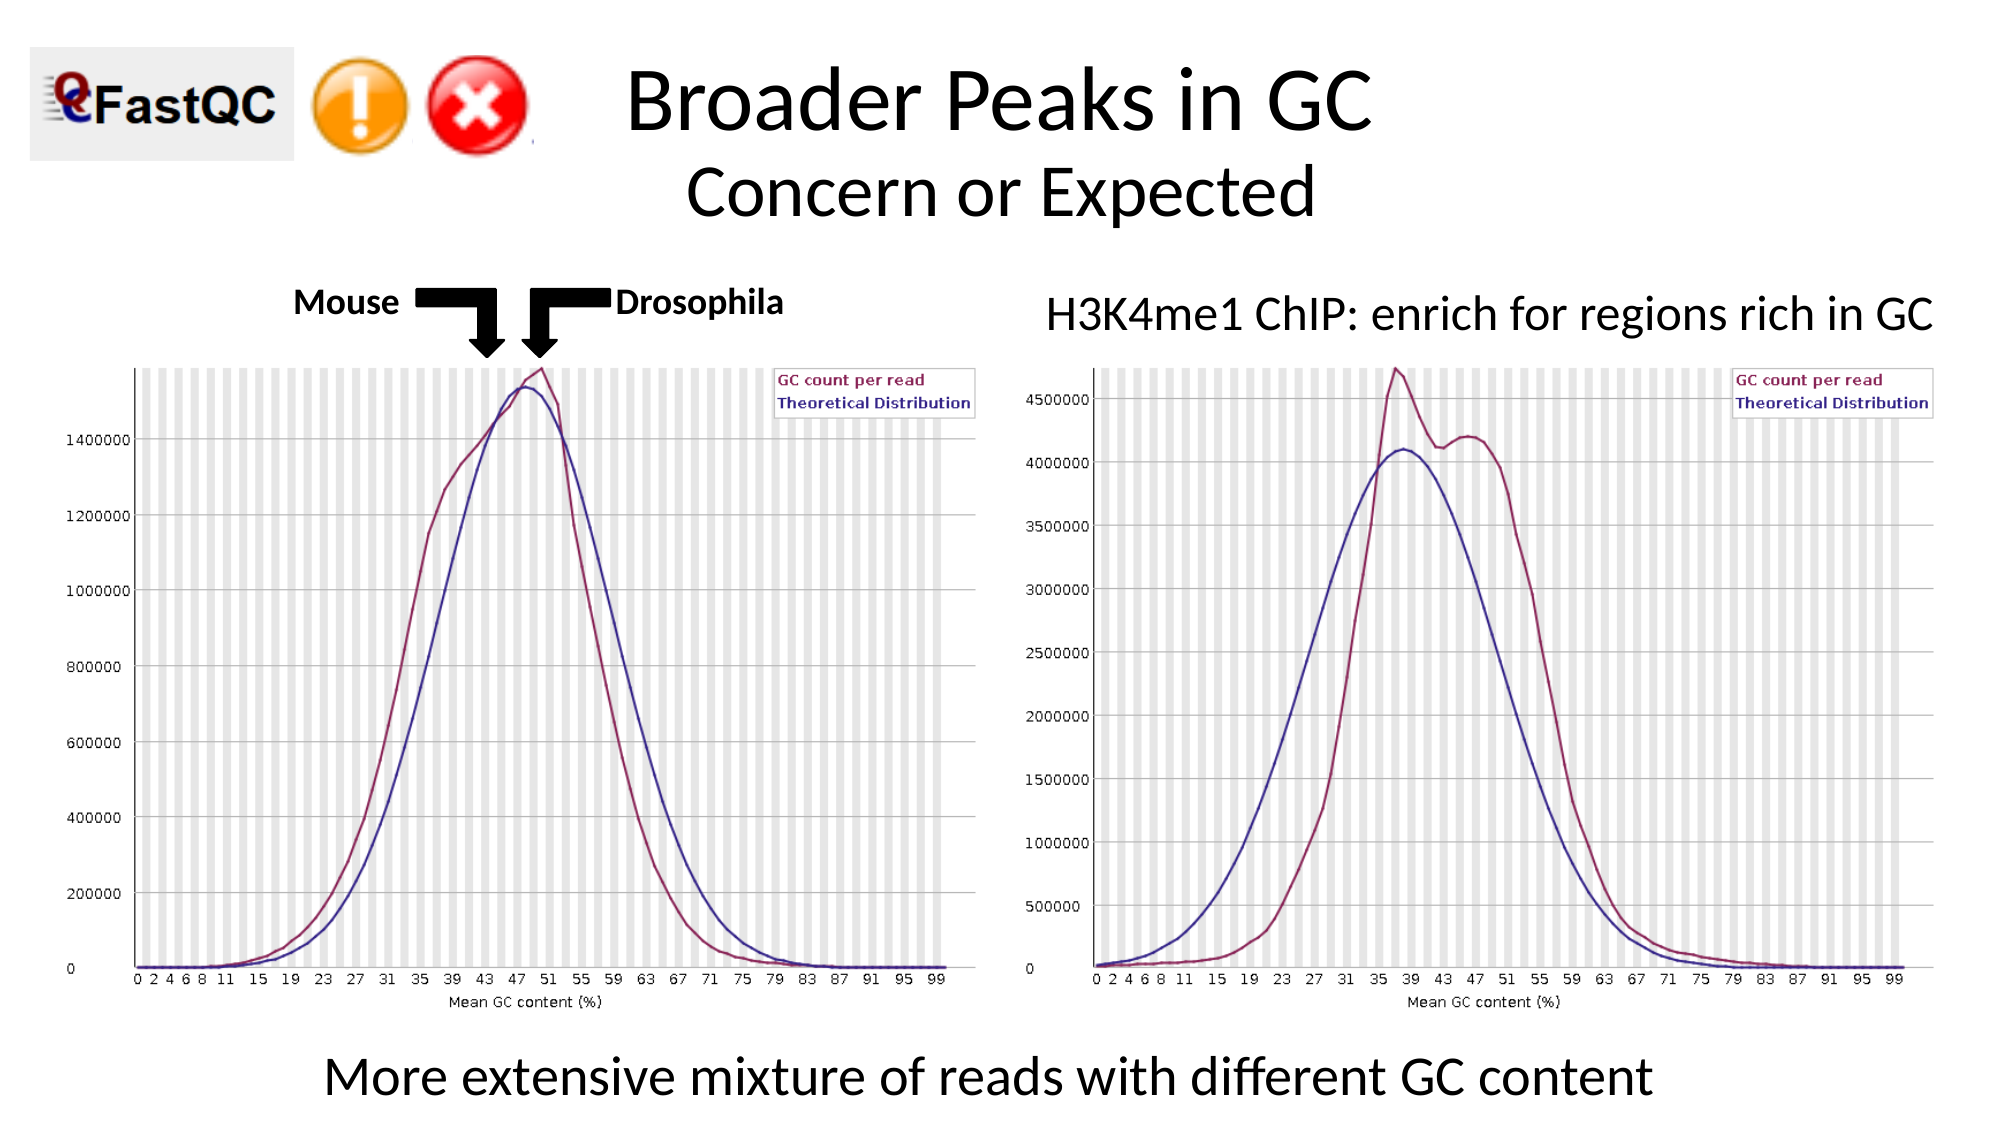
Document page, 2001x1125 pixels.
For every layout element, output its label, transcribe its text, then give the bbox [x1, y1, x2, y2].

picture [29, 46, 295, 162]
picture [64, 362, 986, 1013]
picture [1023, 362, 1944, 1013]
text_box Drosophila [600, 269, 809, 330]
picture [422, 55, 534, 162]
list More extensive mixture of reads with different GC content [308, 1031, 1691, 1120]
picture [309, 54, 413, 162]
text_box H3K4me1 ChIP: enrich for regions rich in GC [1031, 273, 1950, 349]
text_box Broader Peaks in GC [0, 0, 2000, 188]
text_box [520, 287, 612, 360]
text_box Concern or Expected [671, 134, 1334, 240]
text_box Mouse [278, 269, 424, 330]
text_box [414, 287, 506, 360]
